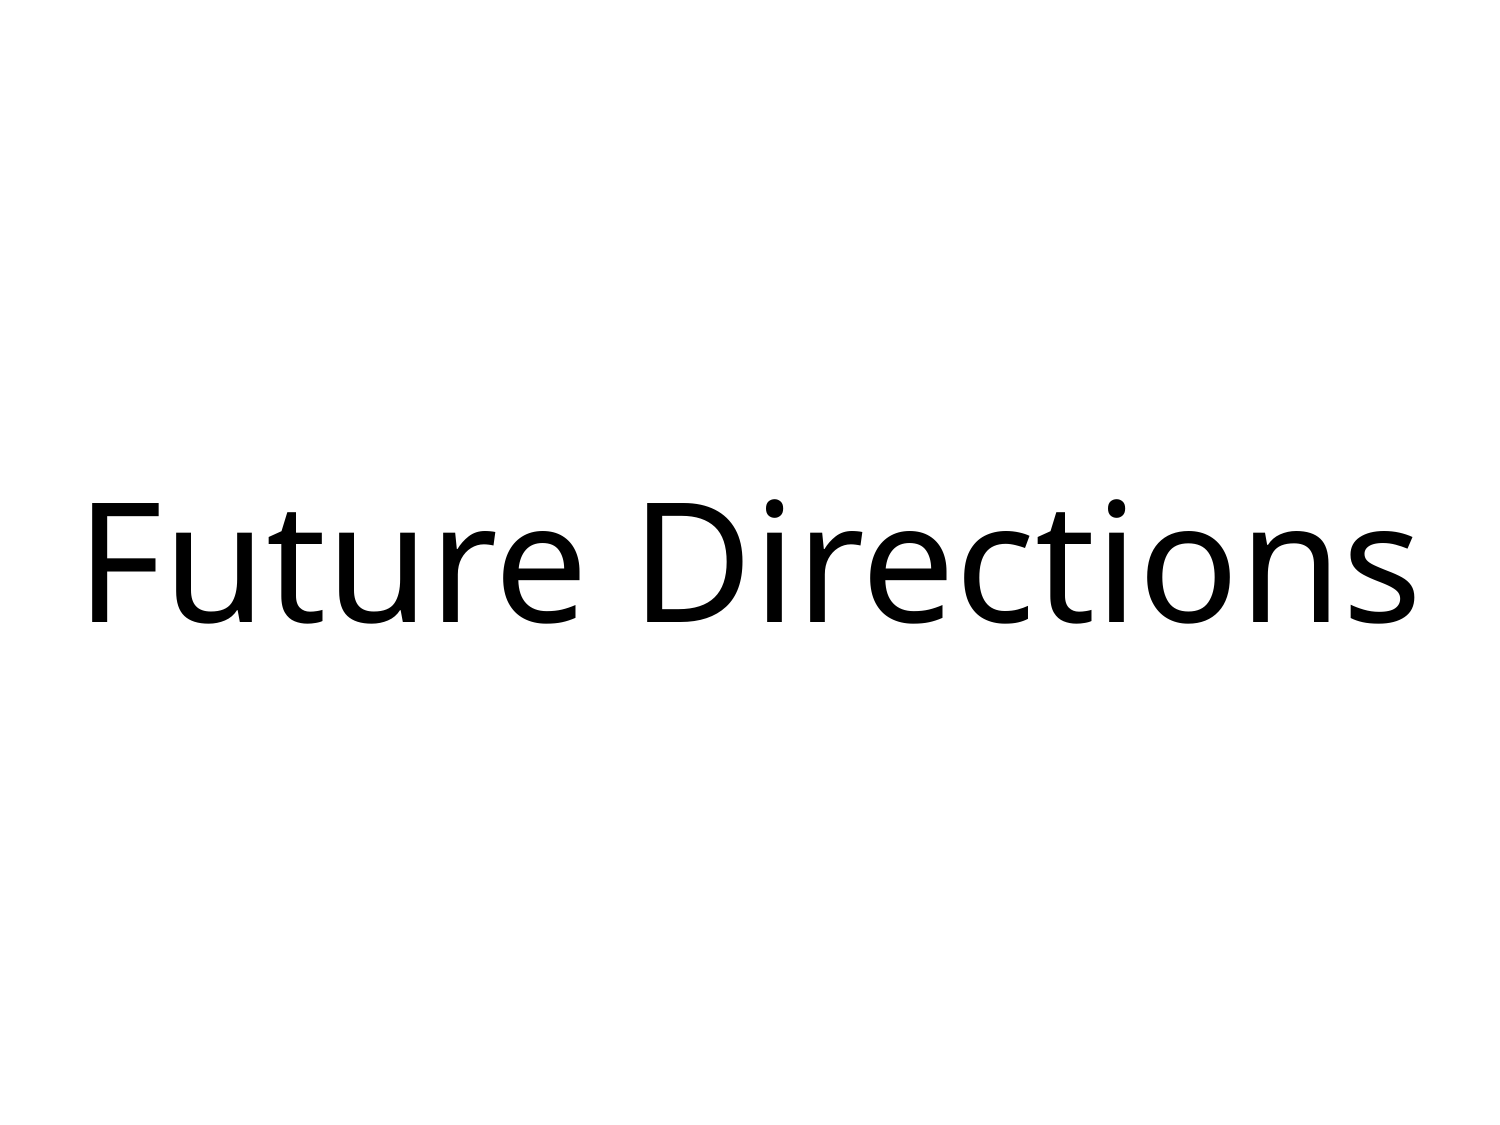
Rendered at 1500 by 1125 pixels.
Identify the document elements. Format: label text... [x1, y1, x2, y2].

title Future Directions [0, 124, 1500, 988]
